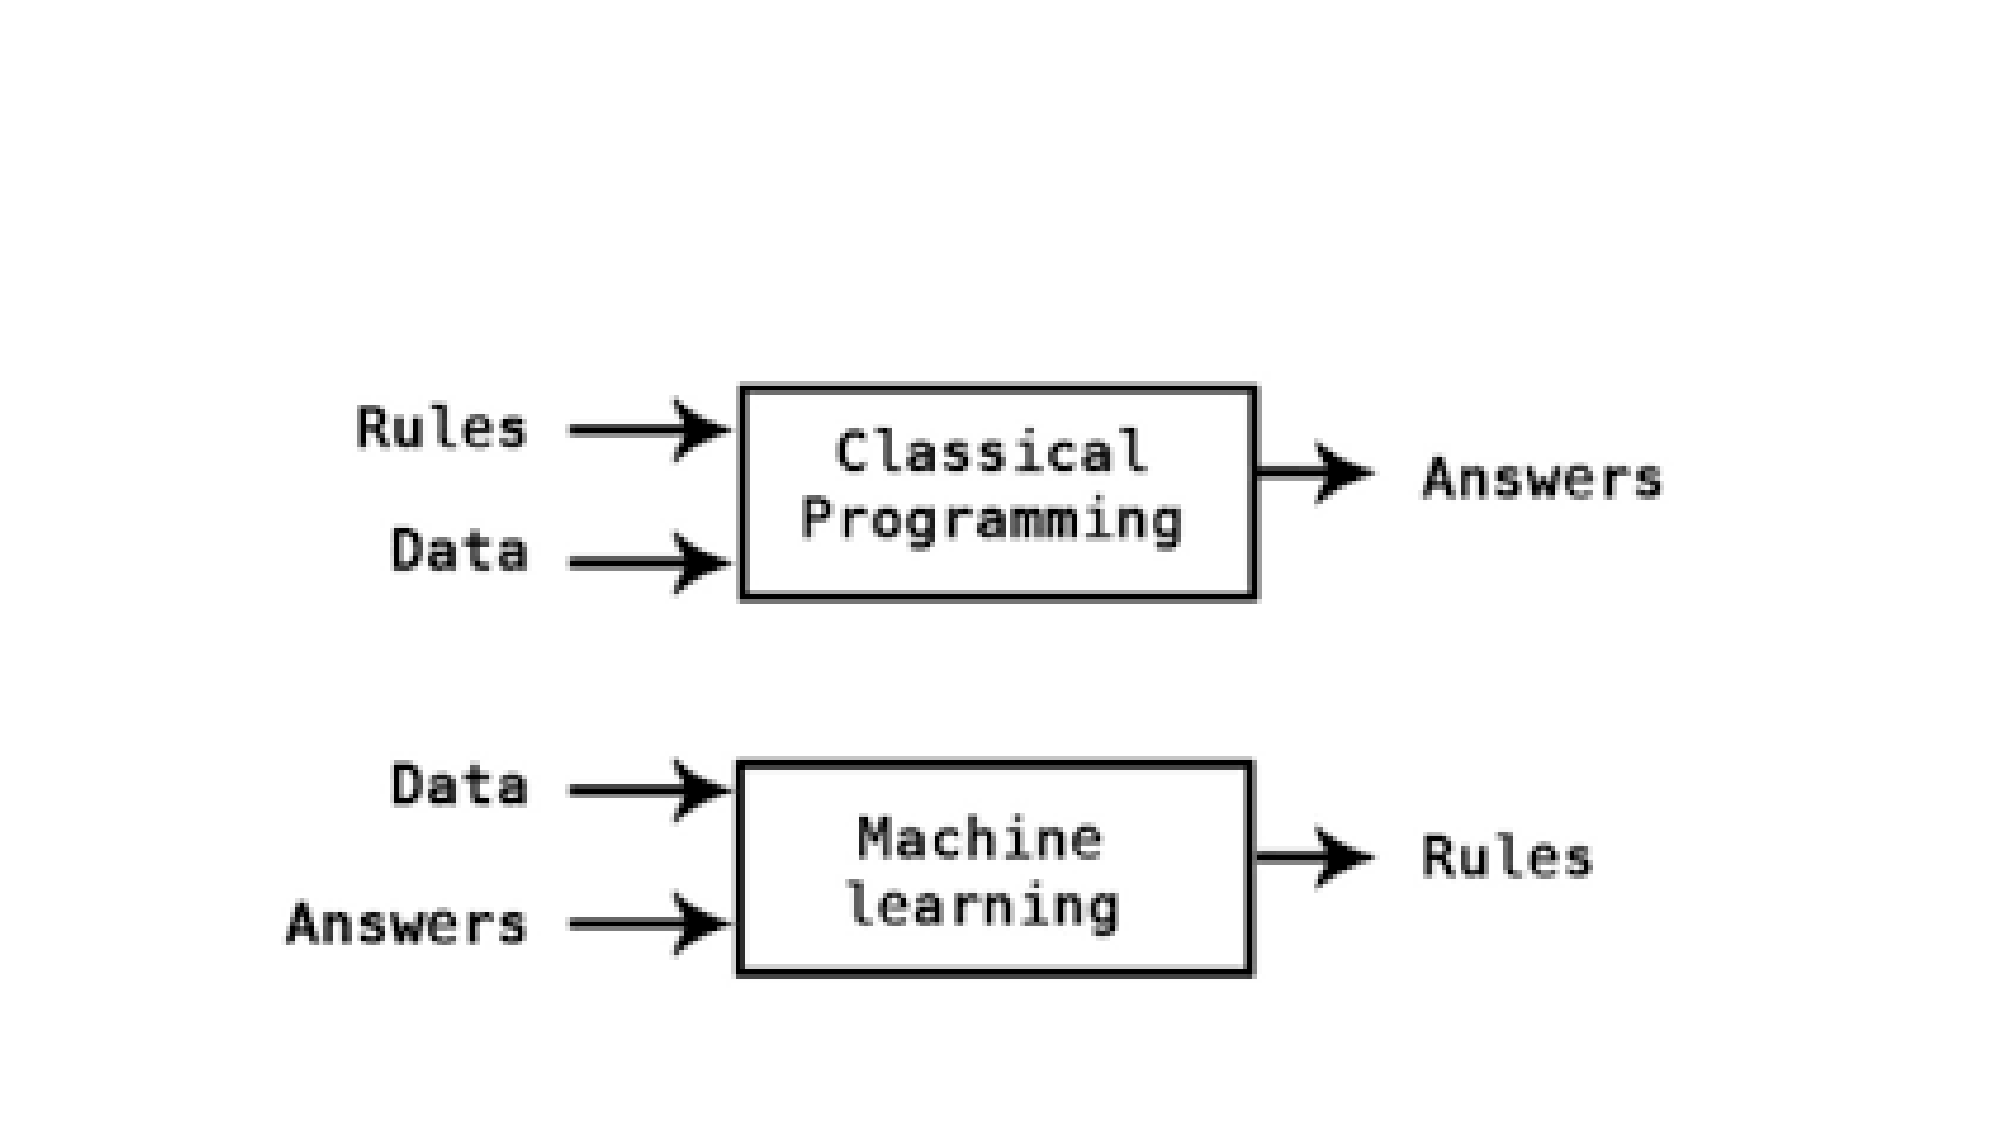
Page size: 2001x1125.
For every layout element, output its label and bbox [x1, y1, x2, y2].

picture [196, 334, 1769, 1055]
